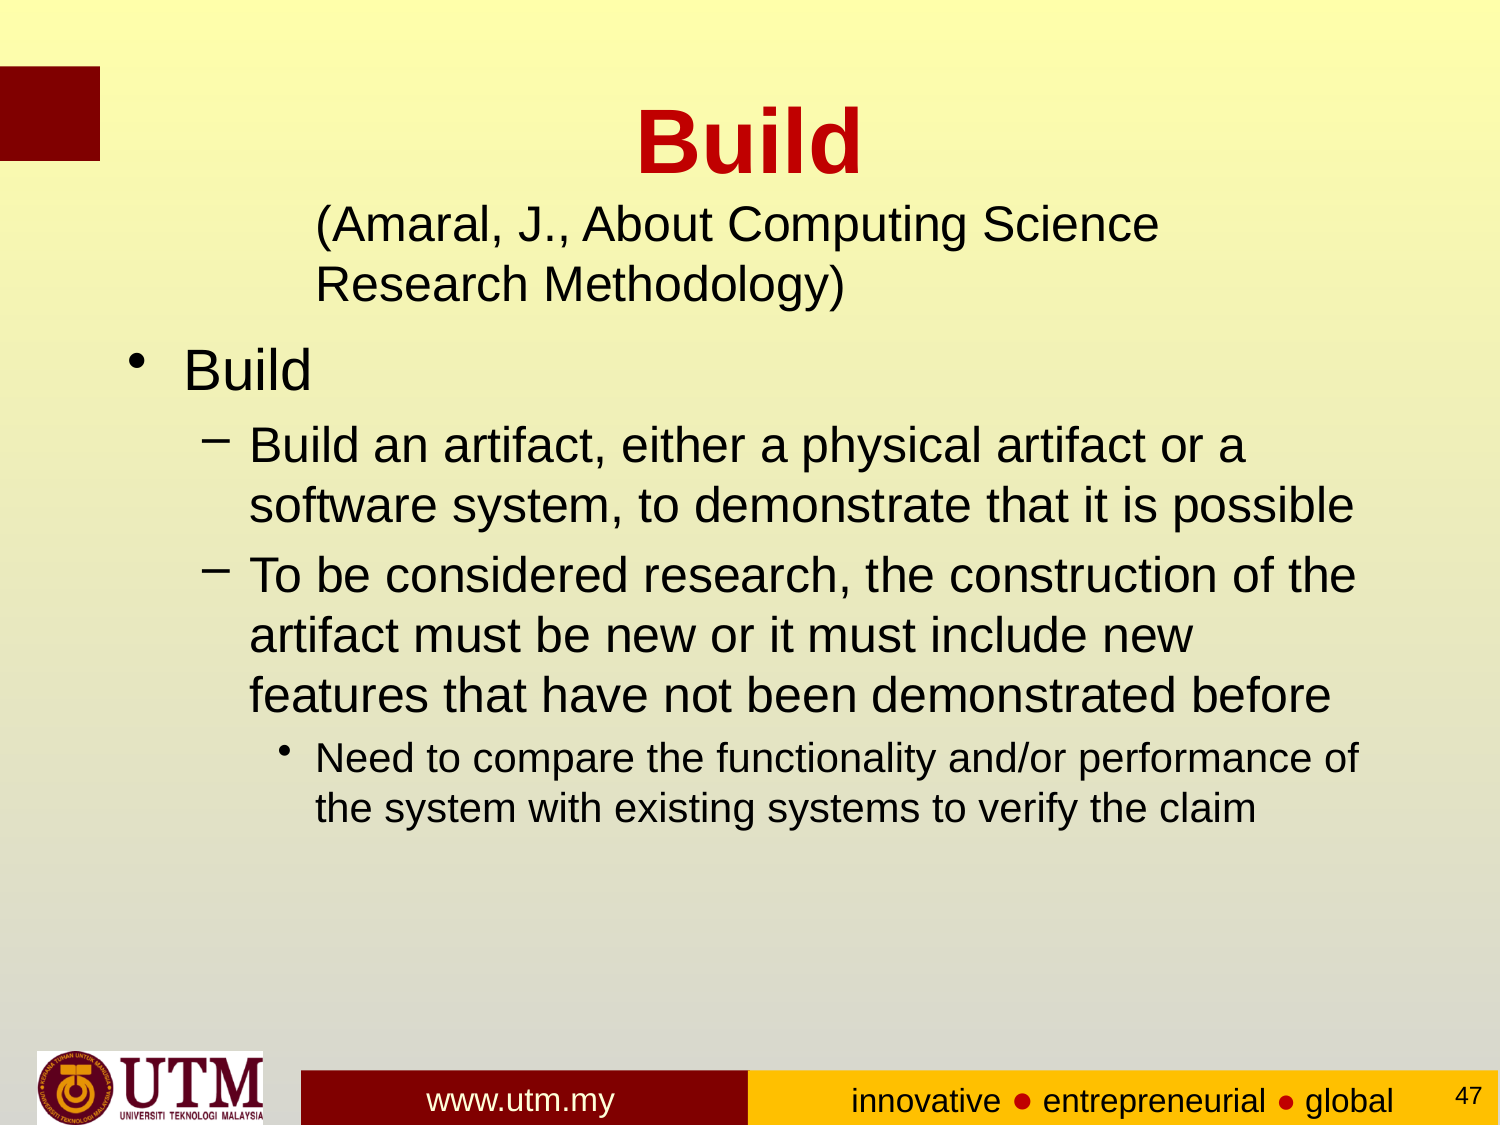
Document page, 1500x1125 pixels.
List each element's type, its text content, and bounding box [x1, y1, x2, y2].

list Build Build an artifact, either a physical artifact or a software system, to demonstrate that it is possible To be considered research, the construction of the artifact must be new or it must include new features that have not been demonstrated before Need to compare the functionality and/or performance of the system with existing systems to verify the claim [112, 324, 1388, 1001]
picture [37, 1051, 263, 1125]
title Build [111, 42, 1388, 231]
text_box (Amaral, J., About Computing Science Research Methodology) [301, 184, 1317, 320]
